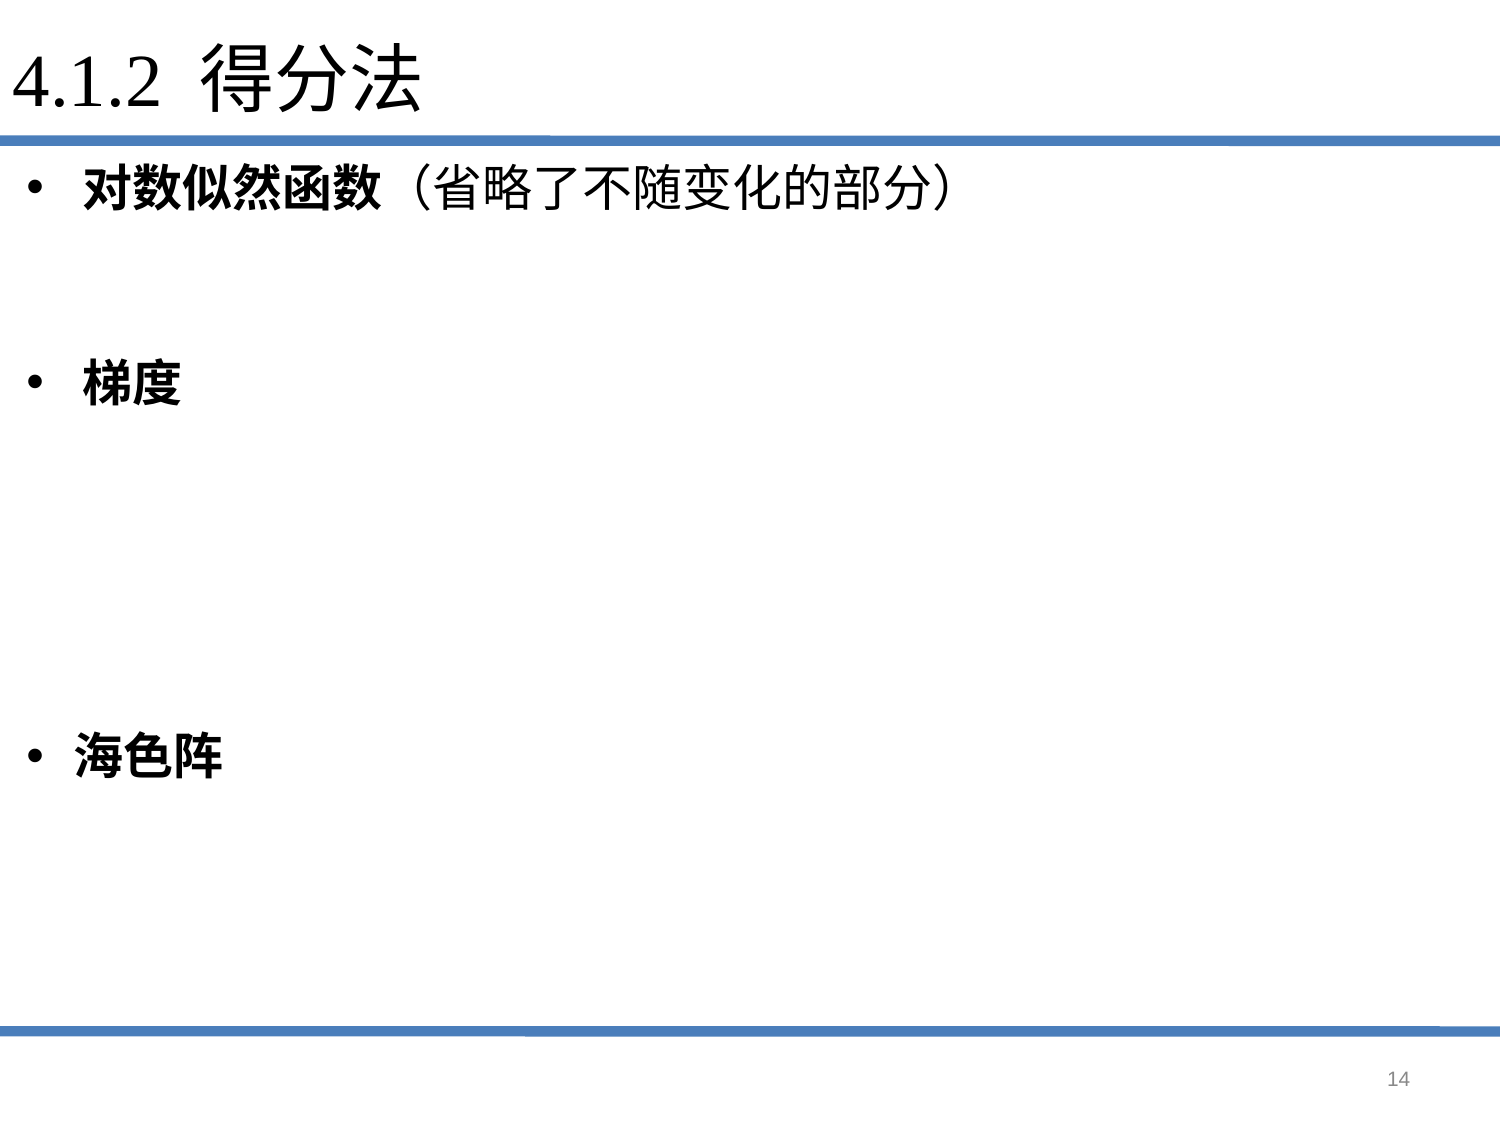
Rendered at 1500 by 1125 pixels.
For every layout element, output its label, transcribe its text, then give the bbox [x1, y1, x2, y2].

slide_number 14 [1074, 1048, 1425, 1109]
text_box 海色阵 [11, 717, 782, 793]
title 4.1.2 得分法 [0, 23, 1348, 129]
